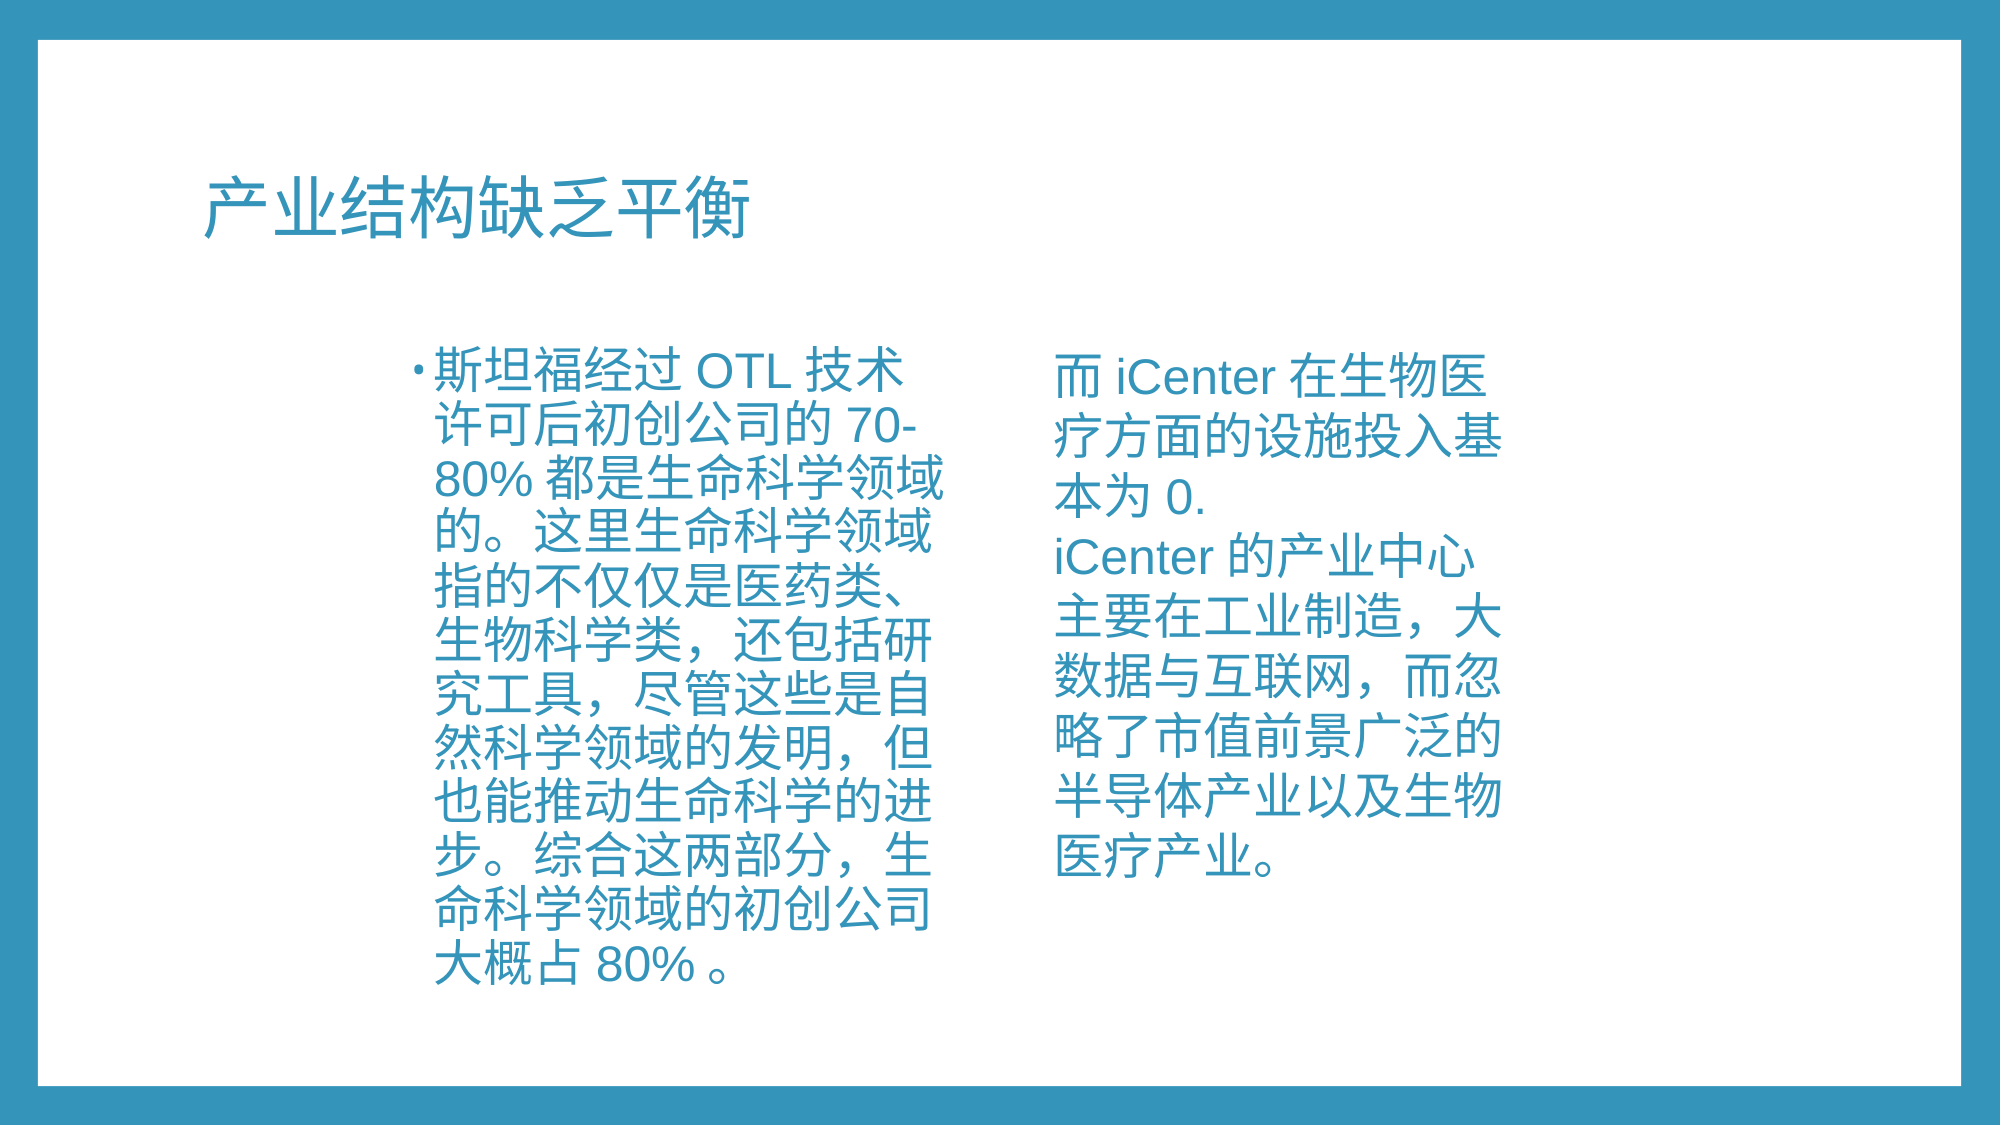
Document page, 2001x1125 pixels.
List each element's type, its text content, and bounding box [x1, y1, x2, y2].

title 产业结构缺乏平衡 [187, 99, 1808, 323]
list 斯坦福经过OTL技术许可后初创公司的70-80%都是生命科学领域的。这里生命科学领域指的不仅仅是医药类、生物科学类，还包括研究工具，尽管这些是自然科学领域的发明，但也能推动生命科学的进步。综合这两部分，生命科学领域的初创公司大概占80%。 [390, 337, 962, 1000]
text_box 而iCenter在生物医疗方面的设施投入基本为0. iCenter的产业中心主要在工业制造，大数据与互联网，而忽略了市值前景广泛的半导体产业以及生物医疗产业。 [1038, 337, 1537, 893]
